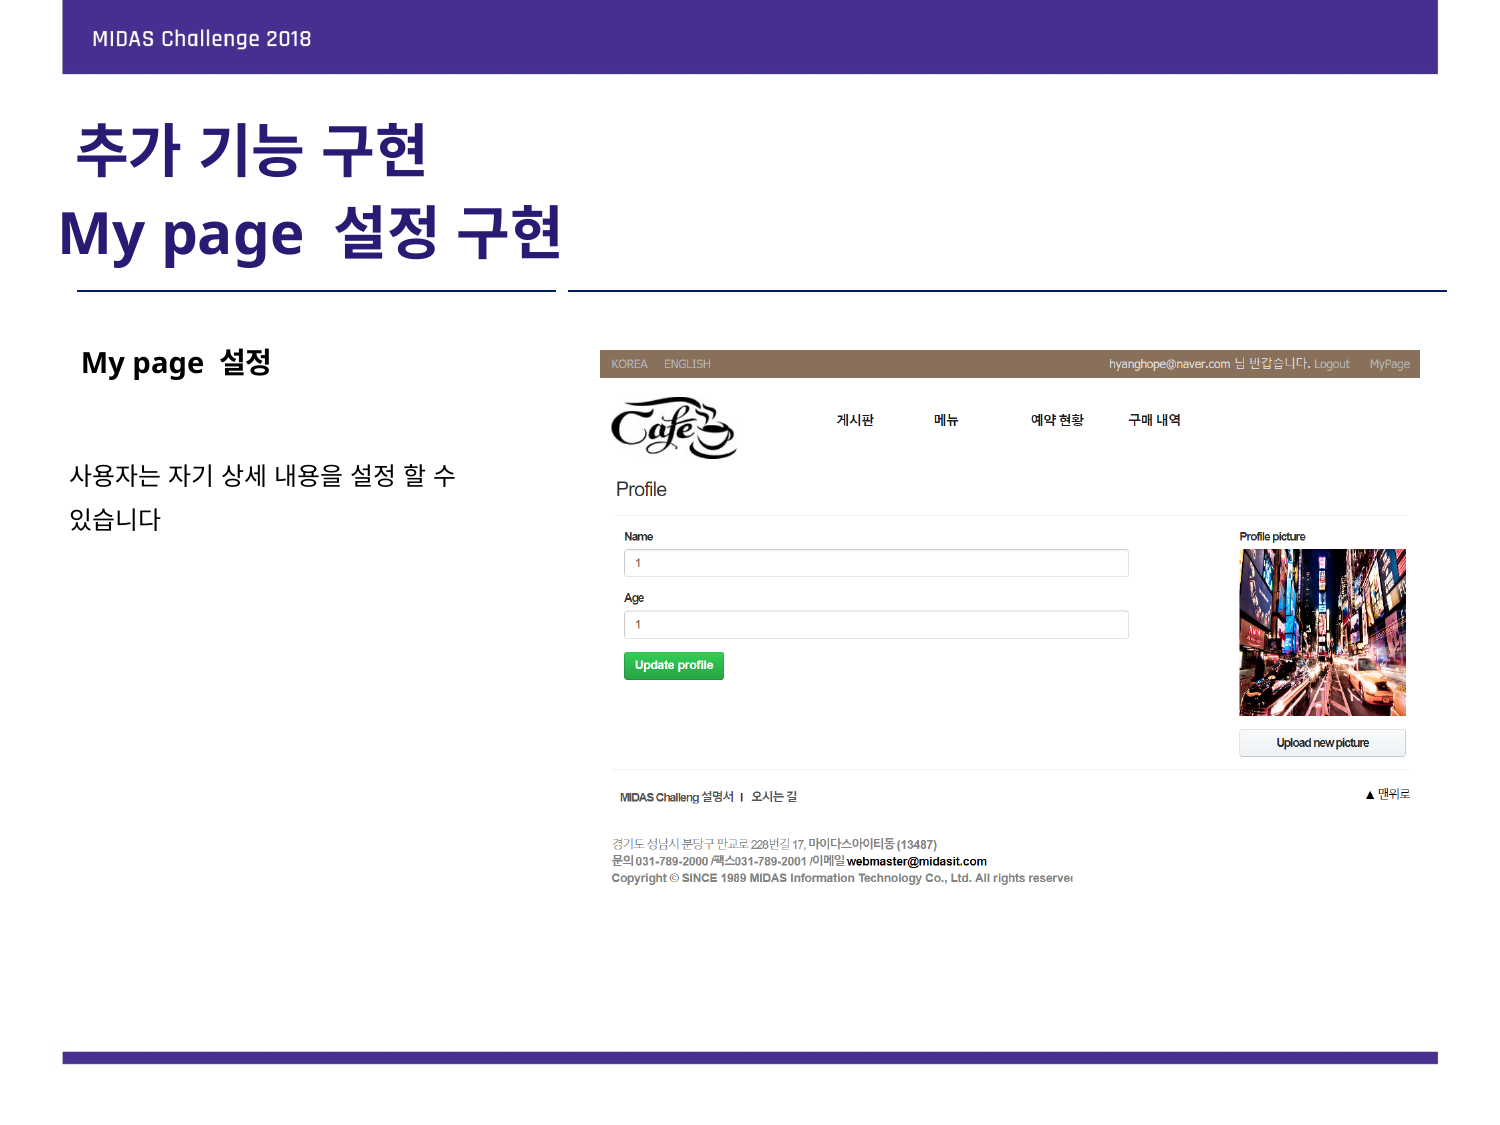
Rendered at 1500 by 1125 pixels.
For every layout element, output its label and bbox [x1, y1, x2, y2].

picture [0, 0, 1500, 1125]
text_box [76, 290, 1448, 299]
